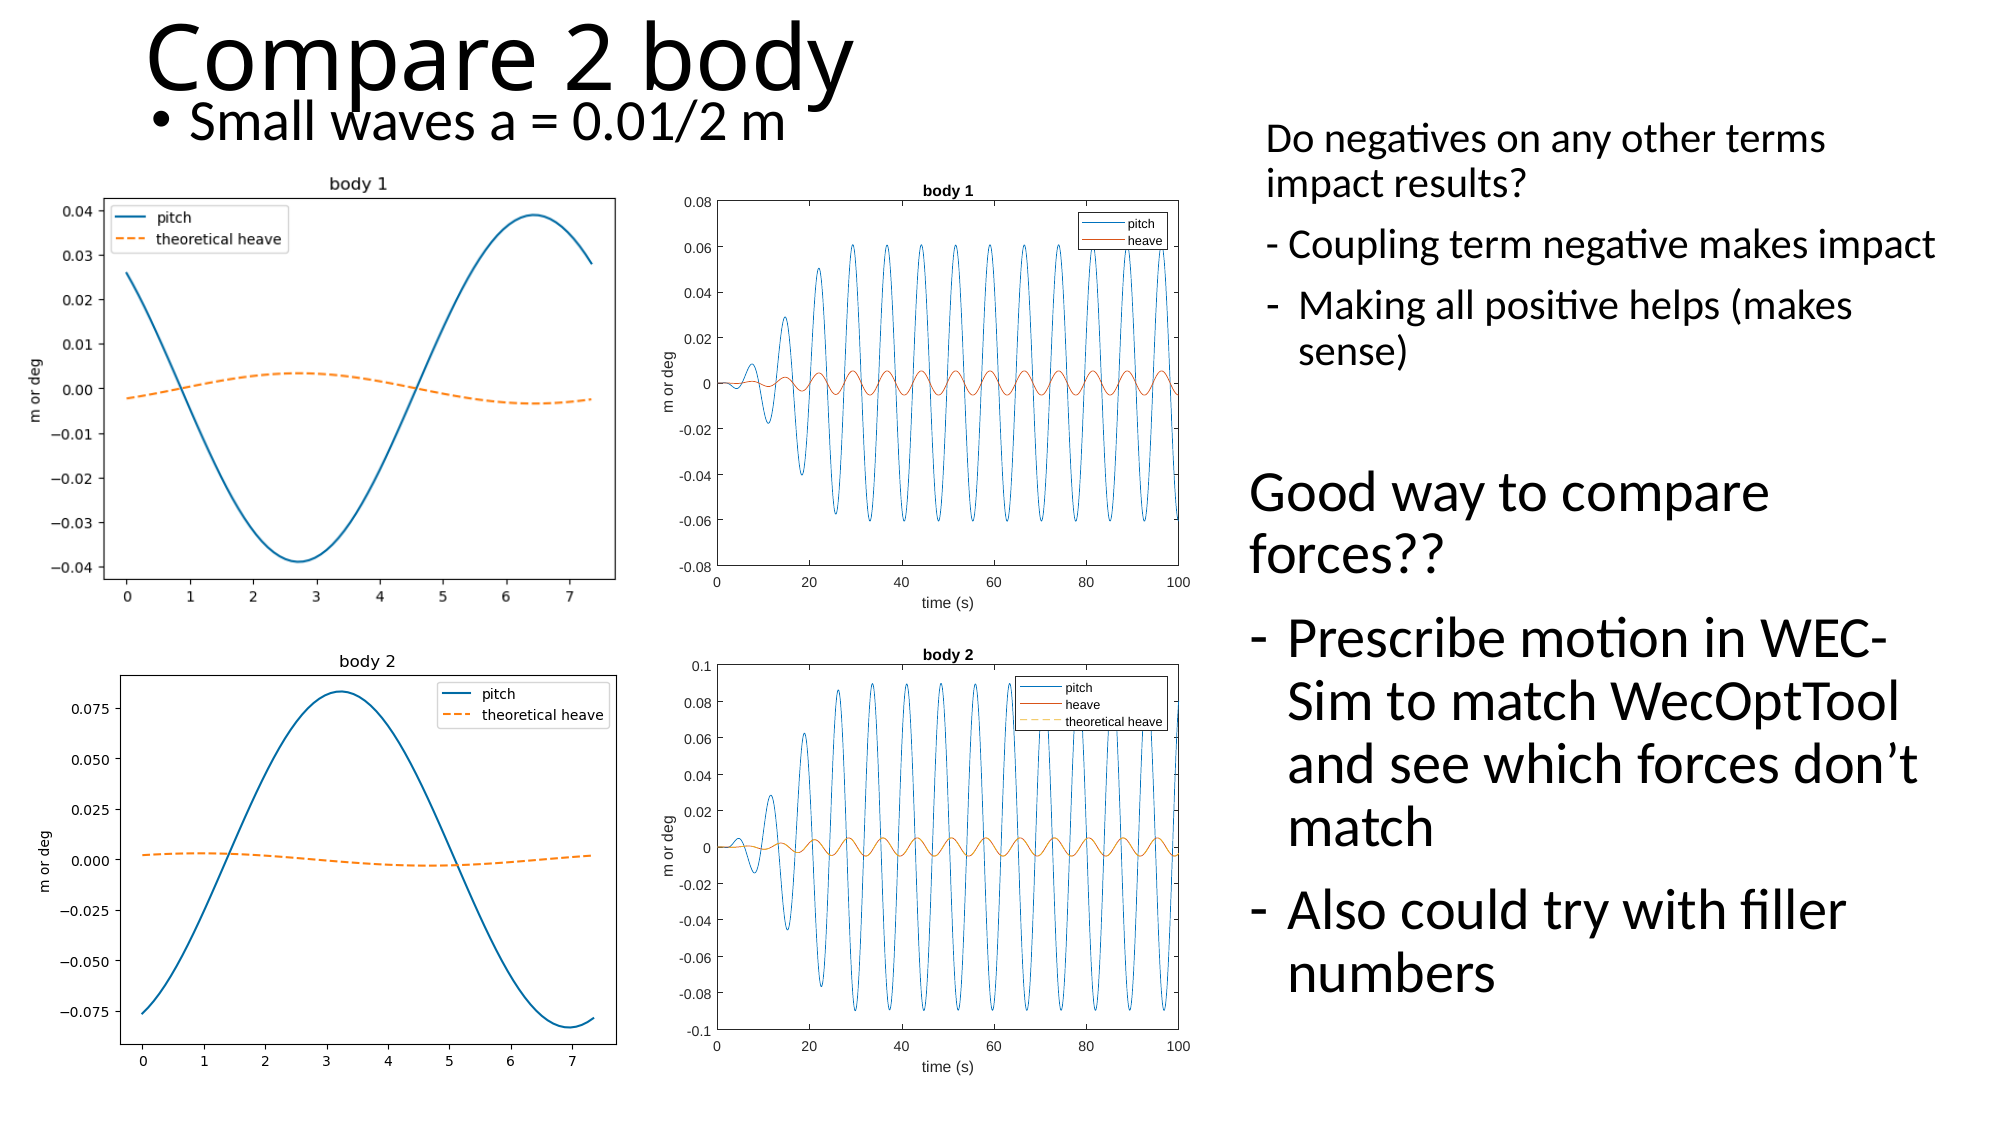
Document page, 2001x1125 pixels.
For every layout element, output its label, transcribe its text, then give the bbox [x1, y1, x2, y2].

picture [640, 167, 1235, 614]
picture [19, 167, 624, 614]
title Compare 2 body [130, 0, 1856, 122]
text_box Do negatives on any other terms impact results? - Coupling term negative makes impact Making all positive helps (makes sense) [1250, 107, 1955, 427]
text_box Good way to compare forces?? Prescribe motion in WEC-Sim to match WecOptTool and see which forces don’t match Also could try with filler numbers [1234, 453, 1981, 1107]
list Small waves a = 0.01/2 m [136, 83, 1862, 321]
picture [29, 645, 624, 1078]
picture [640, 631, 1235, 1078]
